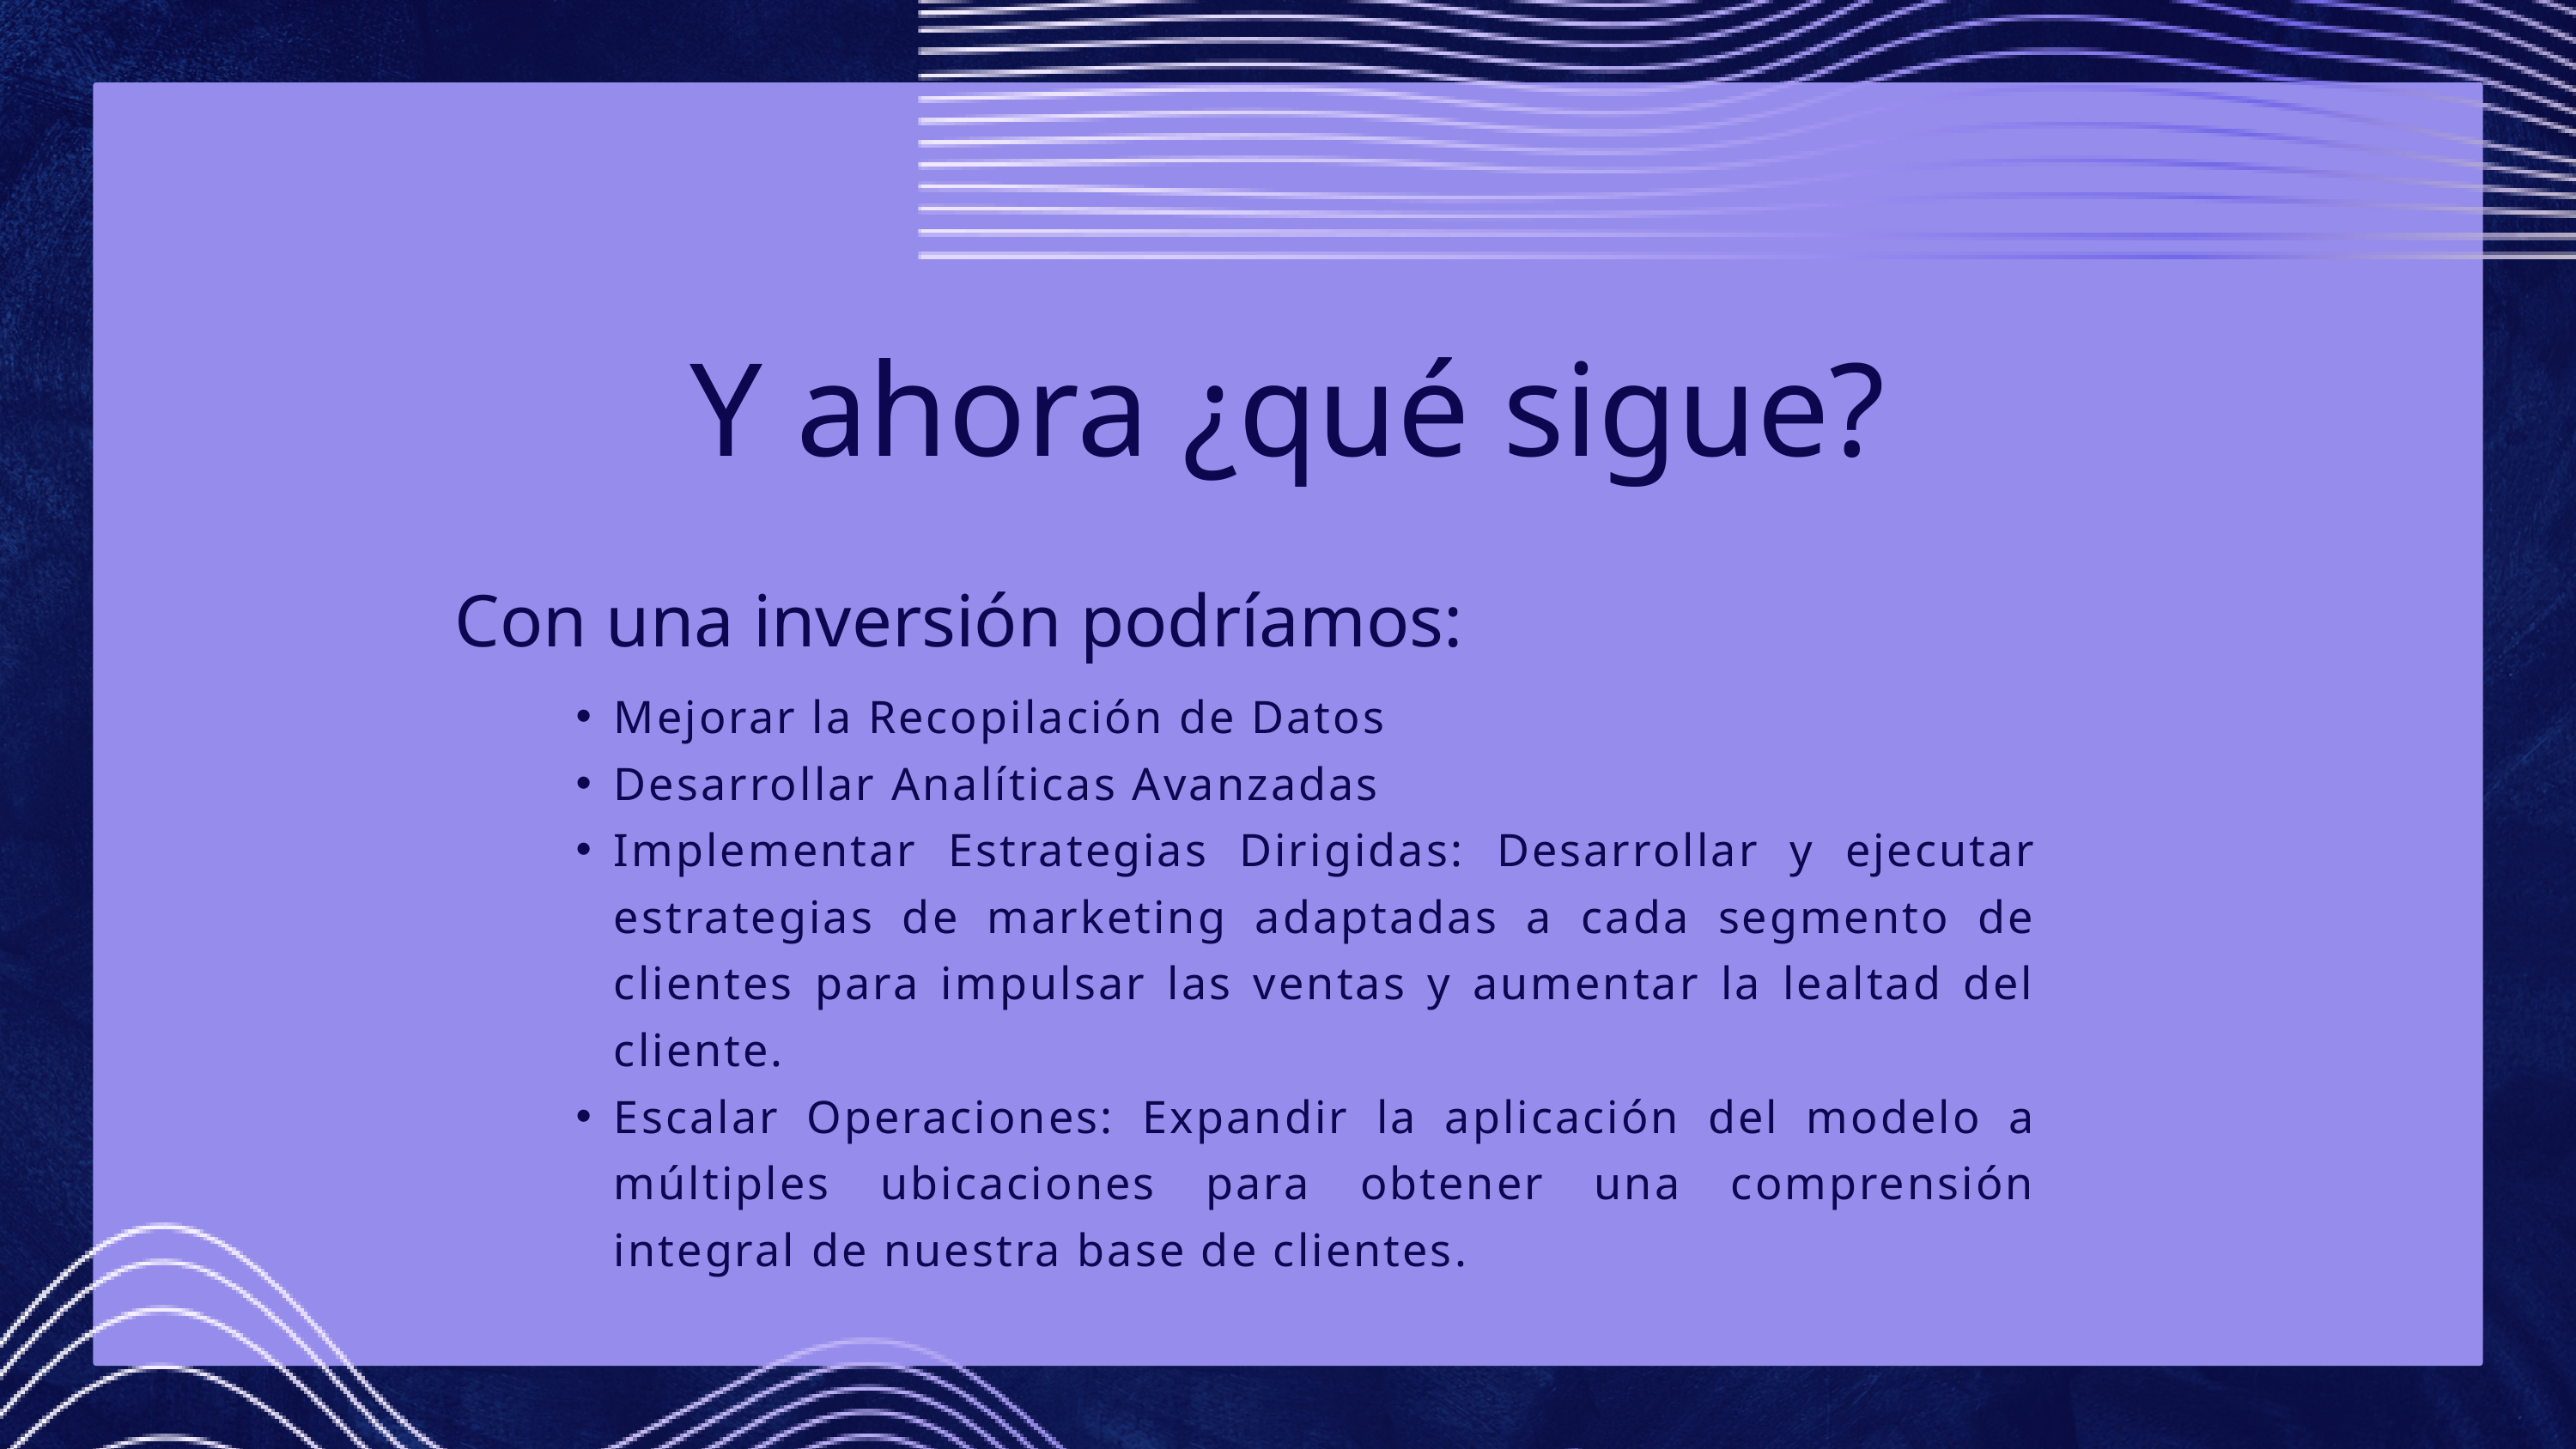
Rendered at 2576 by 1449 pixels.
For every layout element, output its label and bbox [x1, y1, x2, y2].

text_box [0, 1191, 1583, 1449]
text_box [0, 0, 918, 1191]
text_box [918, 0, 2576, 259]
text_box [1583, 259, 2576, 1449]
text_box [93, 82, 2483, 1367]
